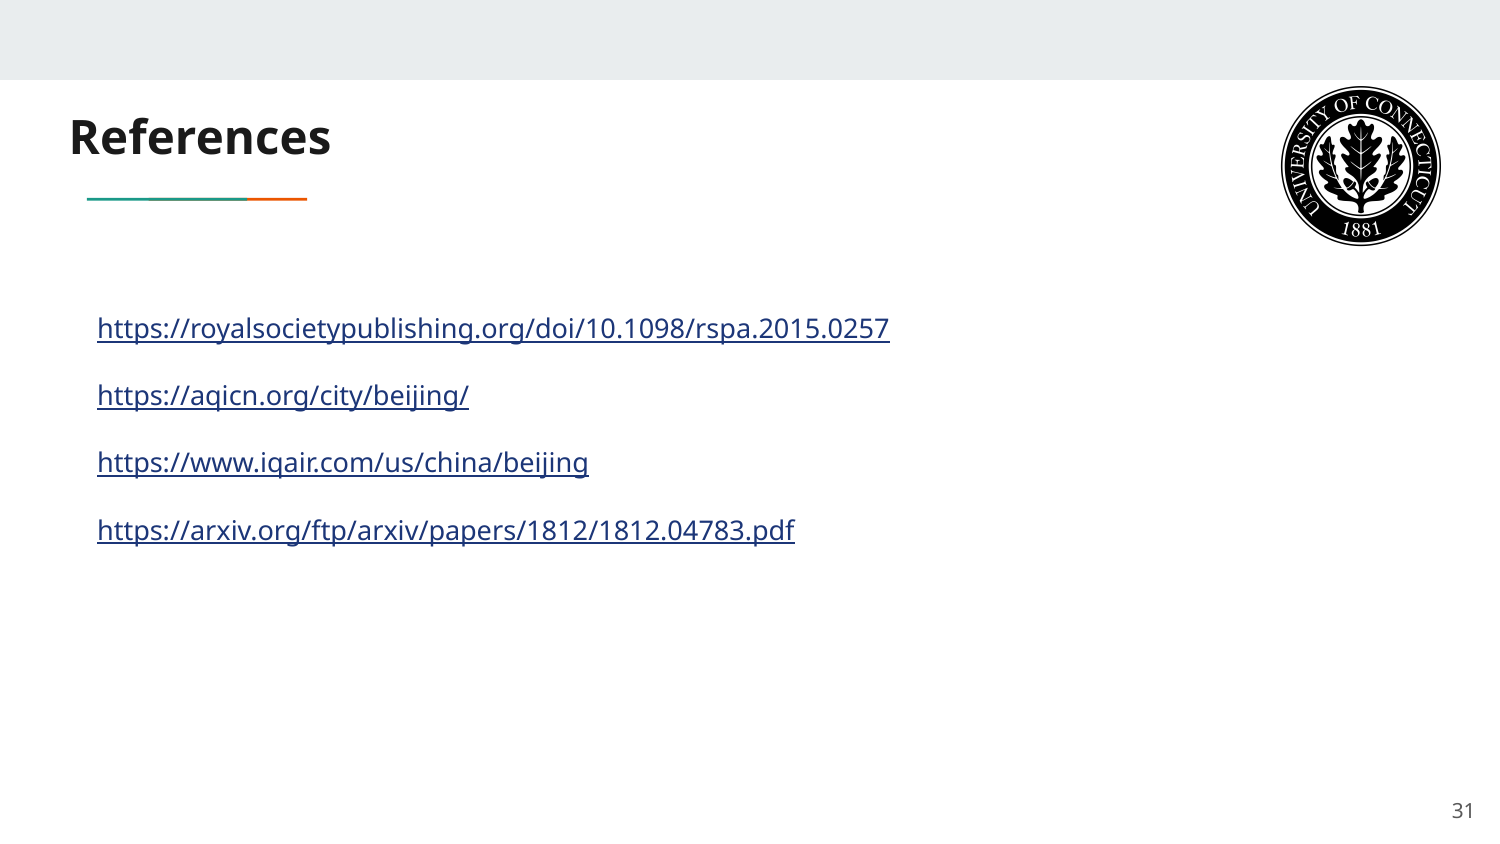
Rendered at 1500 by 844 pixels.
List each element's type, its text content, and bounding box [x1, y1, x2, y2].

picture [1273, 80, 1449, 254]
title References [53, 91, 1315, 180]
list https://royalsocietypublishing.org/doi/10.1098/rspa.2015.0257 https://aqicn.org/city/beijing/ https://www.iqair.com/us/china/beijing https://arxiv.org/ftp/arxiv/papers/1812/1812.04783.pdf [82, 291, 1344, 662]
slide_number ‹#› [1400, 779, 1491, 844]
